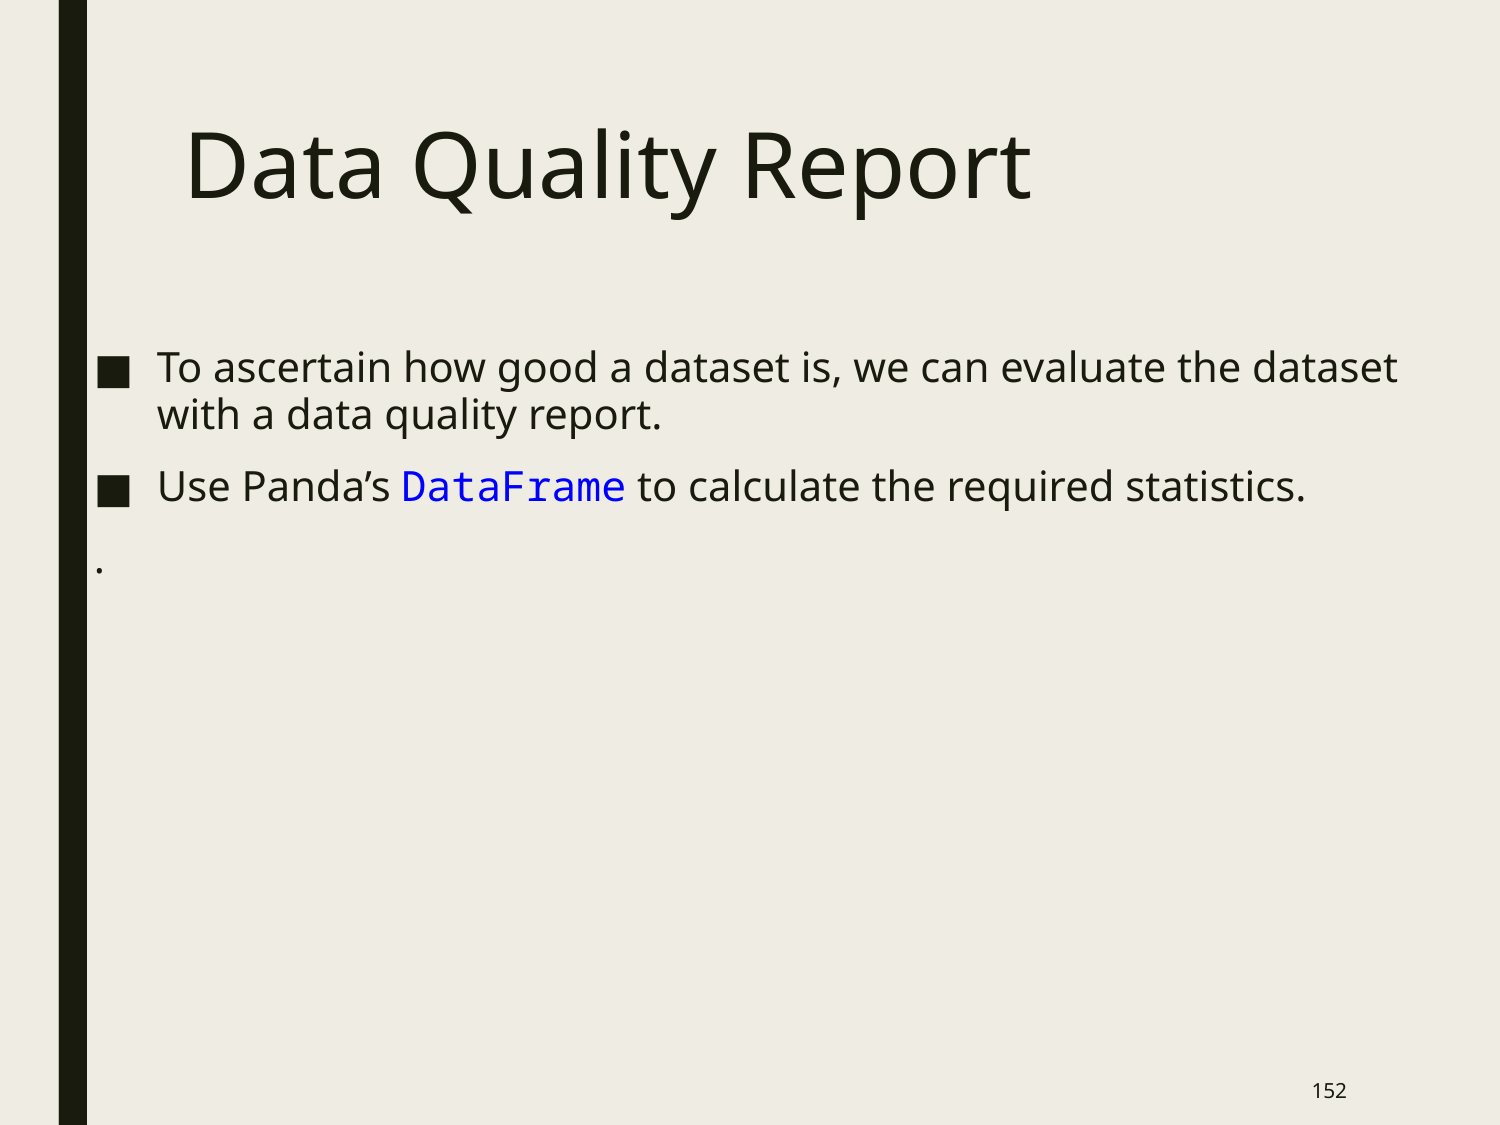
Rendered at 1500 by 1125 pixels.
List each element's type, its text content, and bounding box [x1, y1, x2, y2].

slide_number 151 [1165, 1058, 1362, 1125]
title Data Quality Report [168, 112, 1351, 337]
list To ascertain how good a dataset is, we can evaluate the dataset with a data quality report. Use Panda’s DataFrame to calculate the required statistics. . [78, 337, 1429, 1125]
